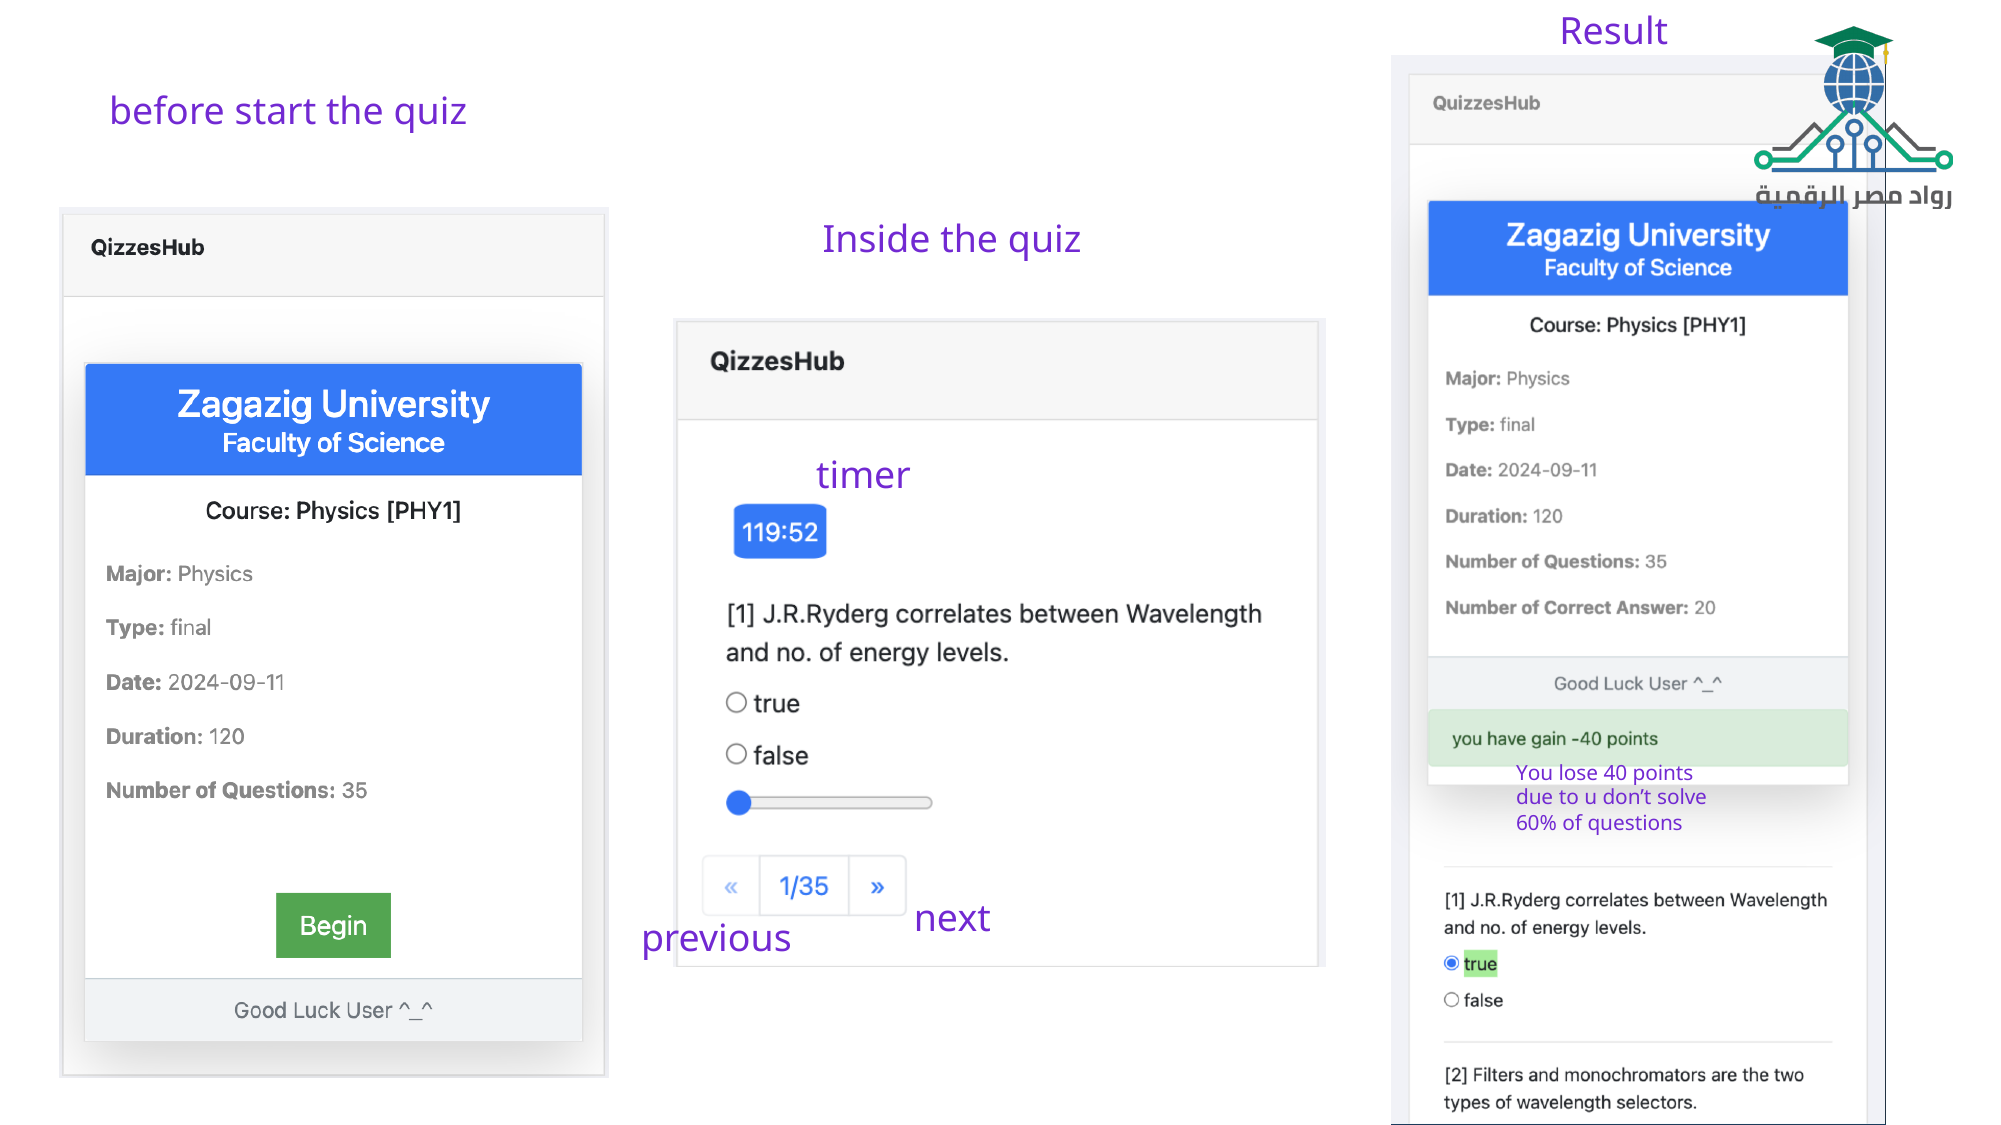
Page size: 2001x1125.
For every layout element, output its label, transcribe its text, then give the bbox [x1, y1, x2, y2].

text_box Result [1544, 0, 1684, 52]
picture [1391, 25, 1954, 1125]
text_box Inside the quiz [807, 207, 1097, 268]
picture [59, 207, 609, 1079]
text_box previous [626, 906, 670, 966]
text_box before start the quiz [94, 79, 589, 139]
picture [673, 318, 1327, 968]
